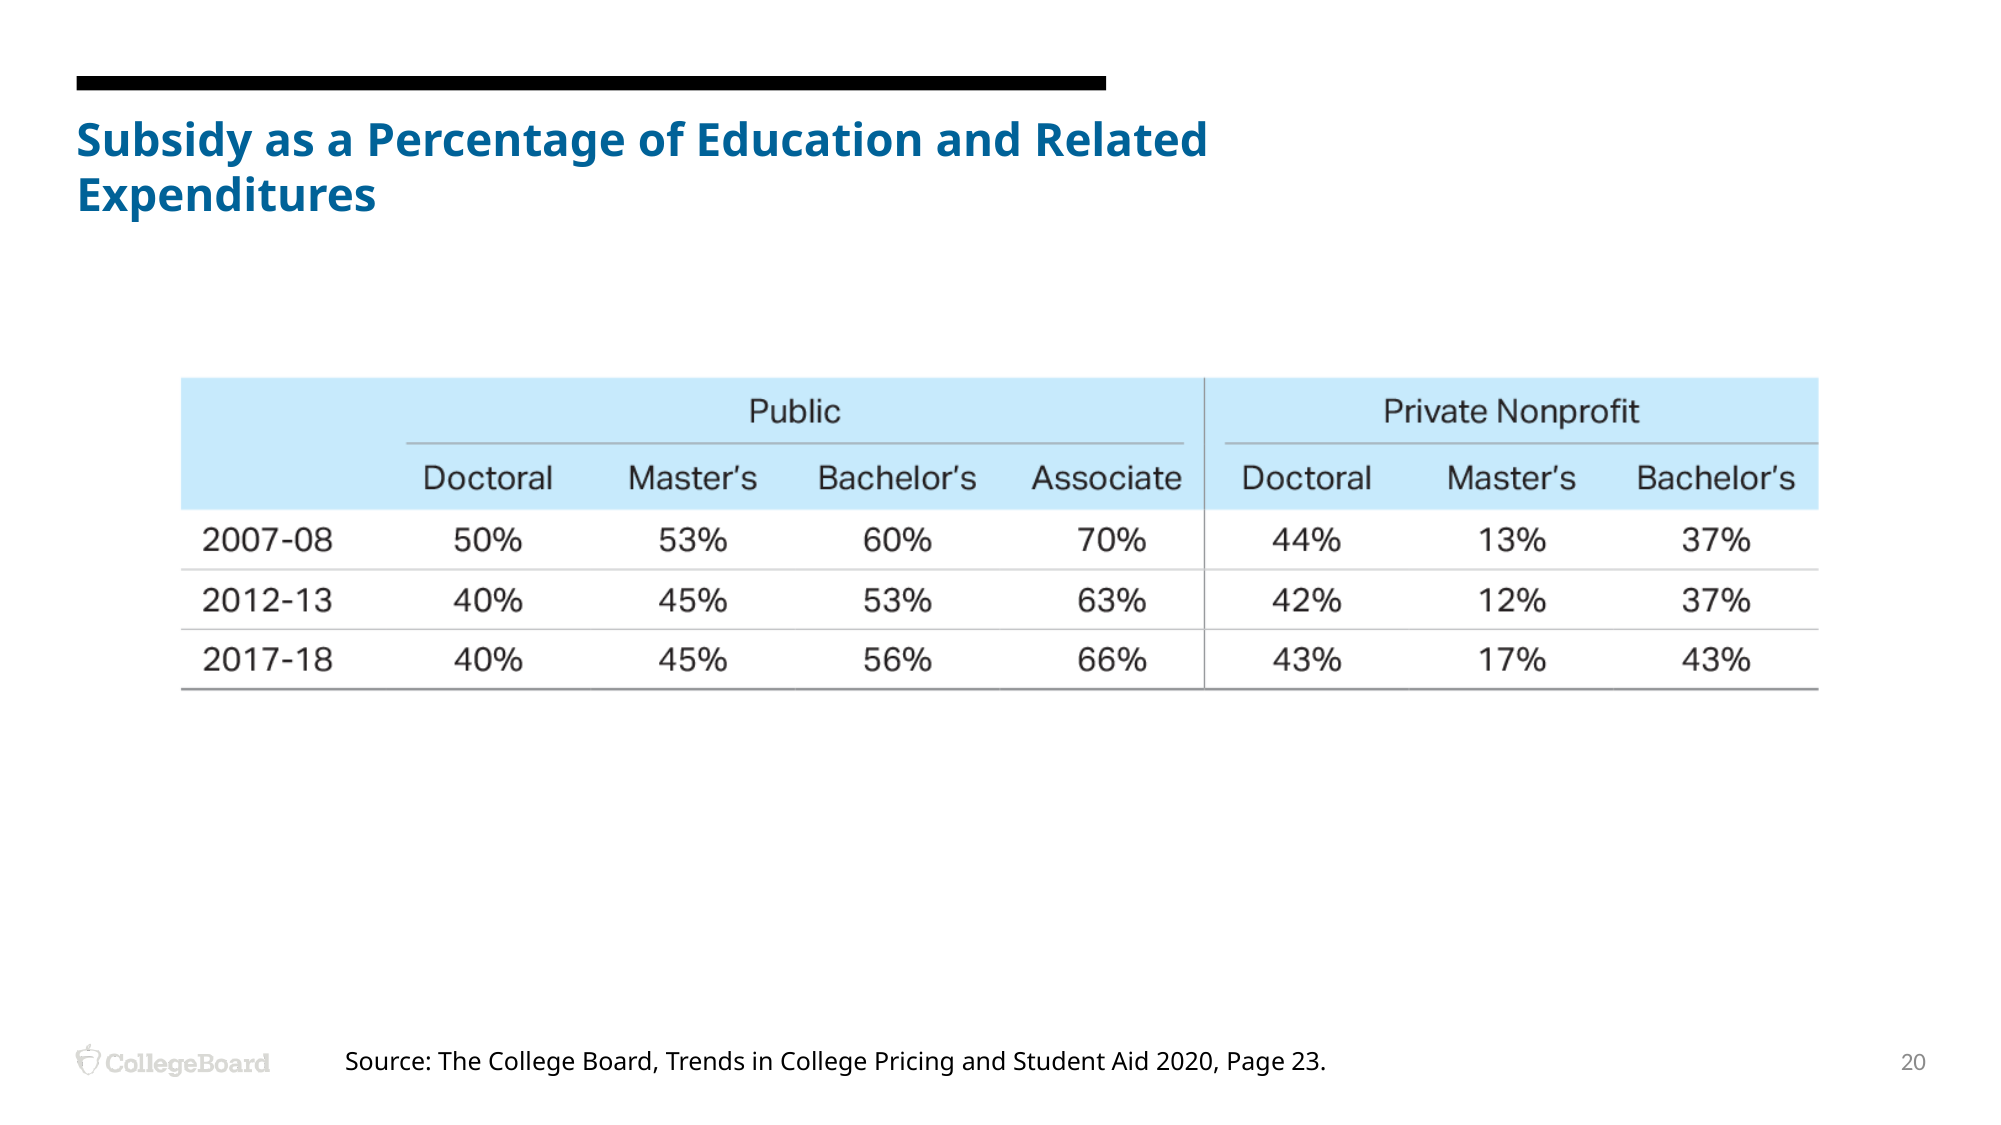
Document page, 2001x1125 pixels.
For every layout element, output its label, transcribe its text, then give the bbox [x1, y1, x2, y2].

picture [159, 356, 1841, 715]
picture [67, 1028, 280, 1091]
slide_number 20 [1474, 1030, 1942, 1091]
text_box Source: The College Board, Trends in College Pricing and Student Aid 2020, Page 23. [330, 1037, 1344, 1083]
list Subsidy as a Percentage of Education and Related Expenditures [76, 72, 1495, 222]
